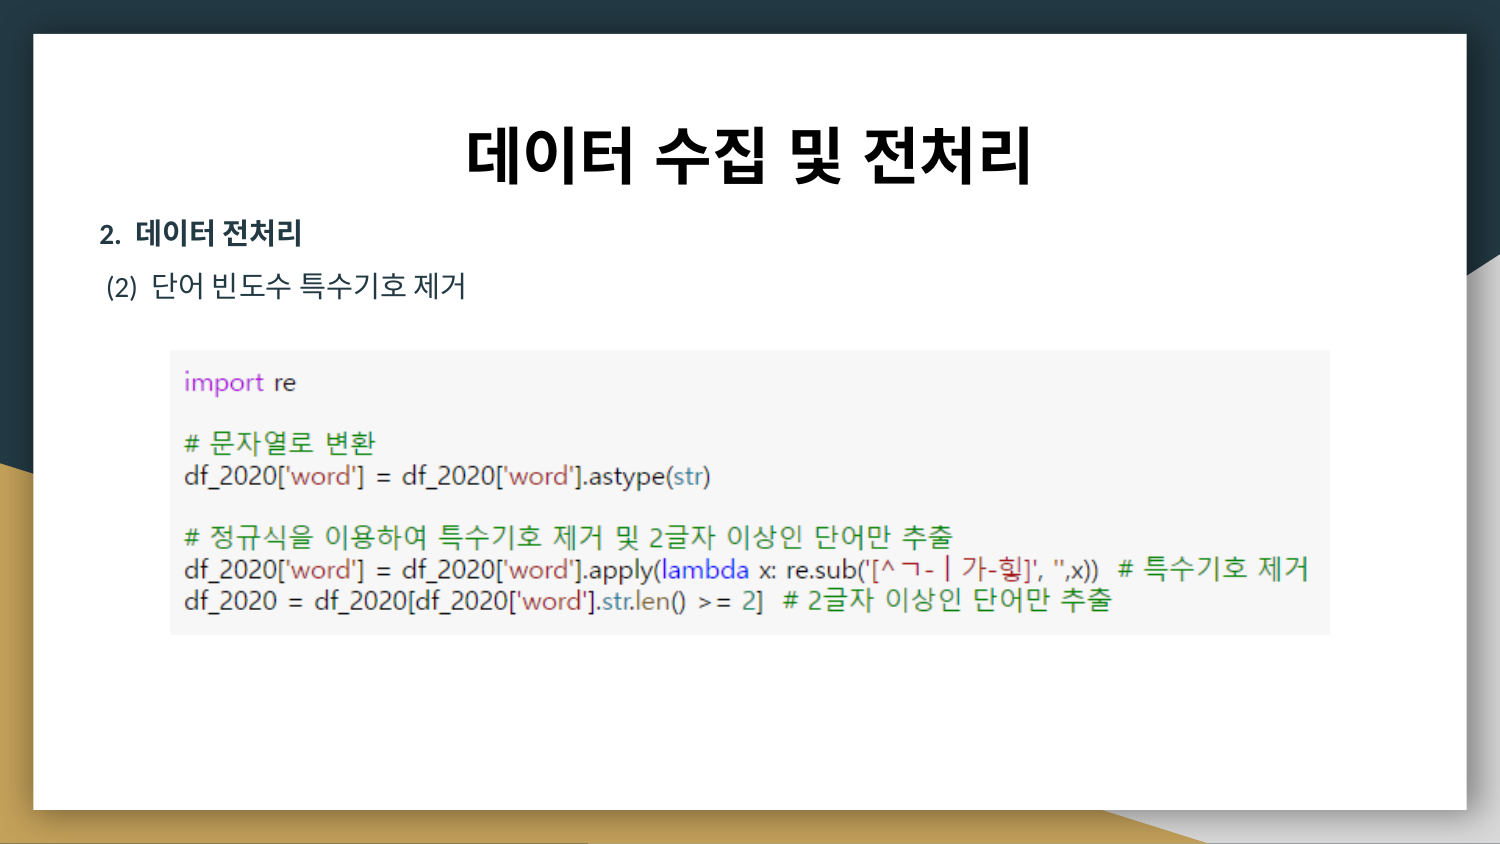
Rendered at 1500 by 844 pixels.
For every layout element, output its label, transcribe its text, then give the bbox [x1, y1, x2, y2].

picture [169, 348, 1330, 636]
list 2. 데이터 전처리 (2) 단어 빈도수 특수기호 제거 [84, 182, 1316, 616]
title 데이터 수집 및 전처리 [134, 76, 1366, 233]
